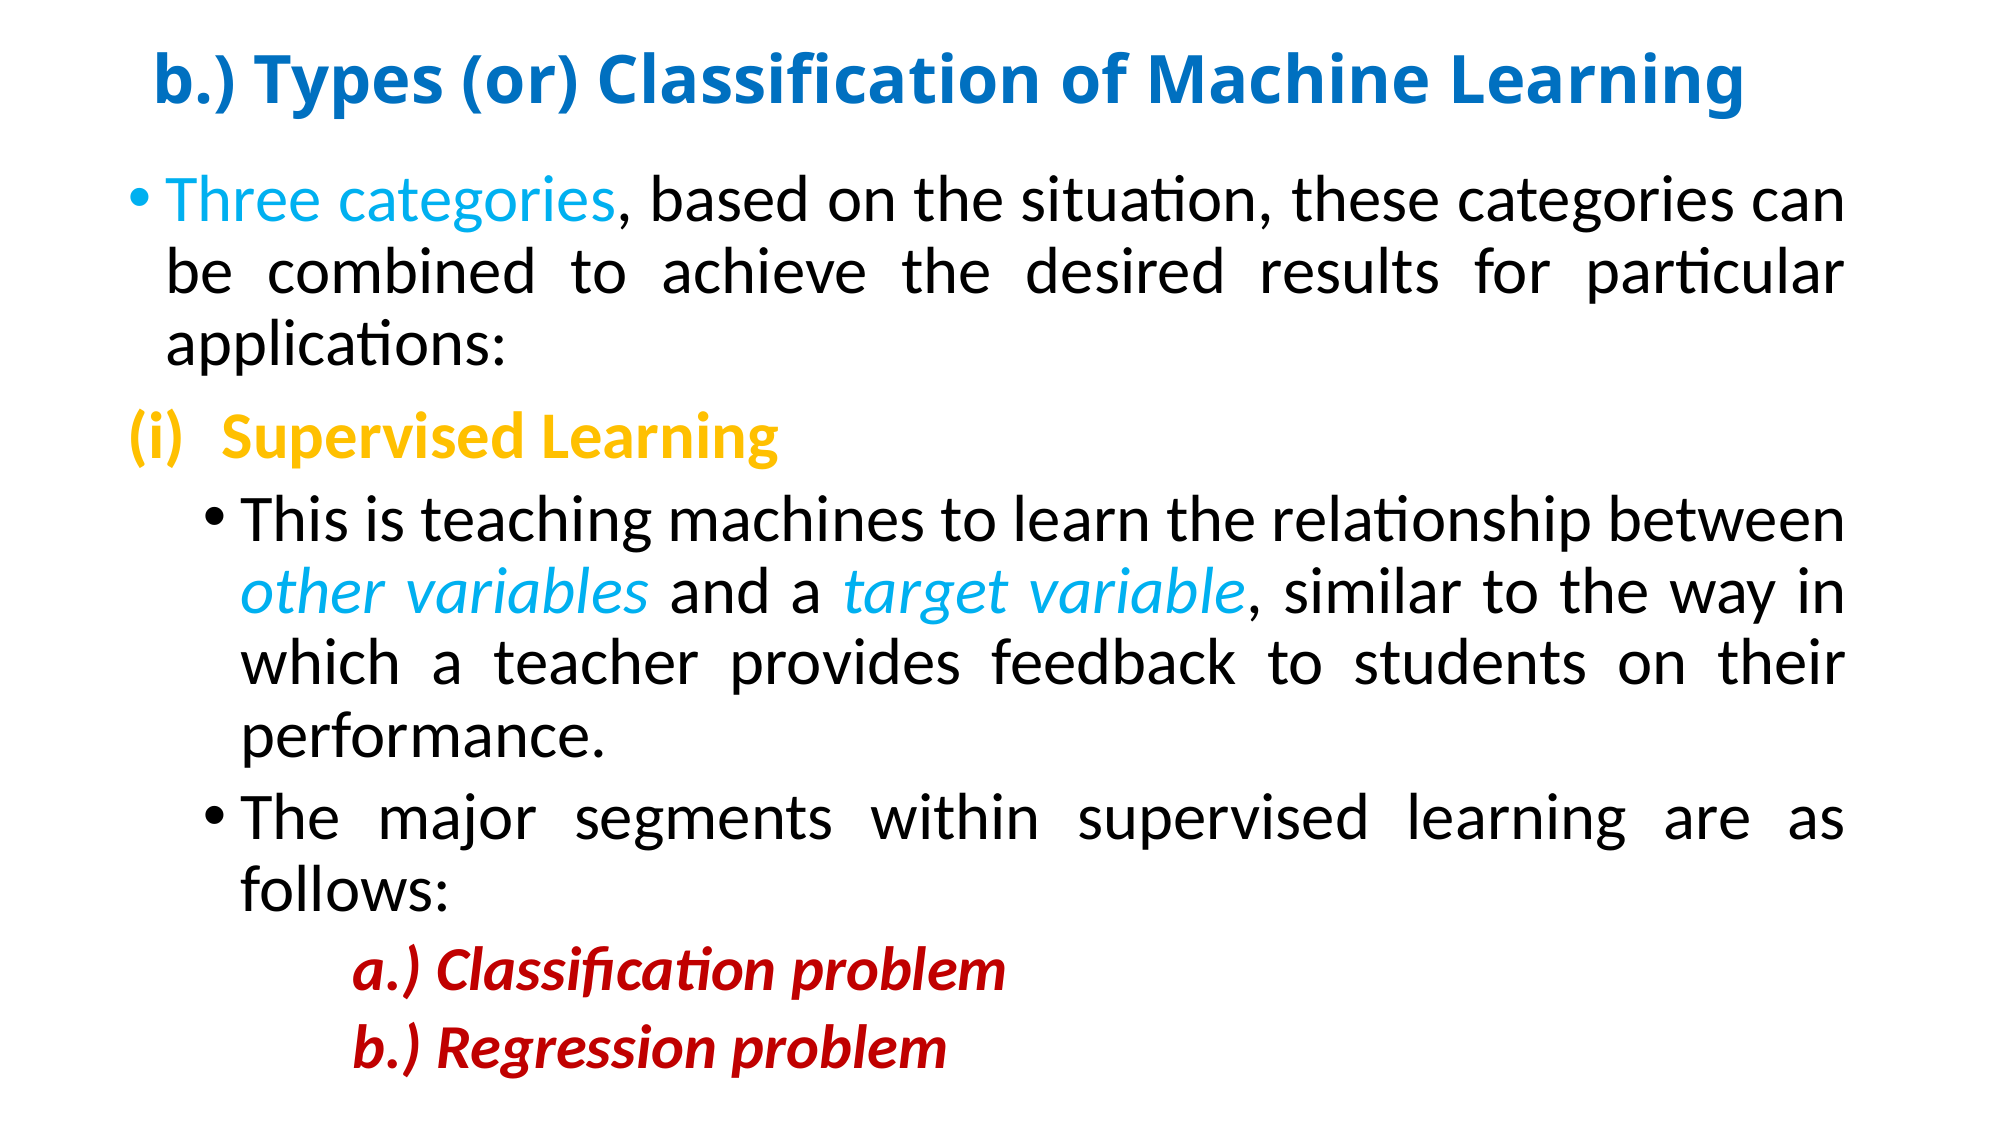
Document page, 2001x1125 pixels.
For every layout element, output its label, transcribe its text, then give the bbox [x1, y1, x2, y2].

title b.) Types (or) Classification of Machine Learning [137, 21, 1863, 144]
list Three categories, based on the situation, these categories can be combined to achieve the desired results for particular applications: Supervised Learning This is teaching machines to learn the relationship between other variables and a target variable, similar to the way in which a teacher provides feedback to students on their performance. The major segments within supervised learning are as follows: a.) Classification problem b.) Regression problem [112, 156, 1863, 1108]
